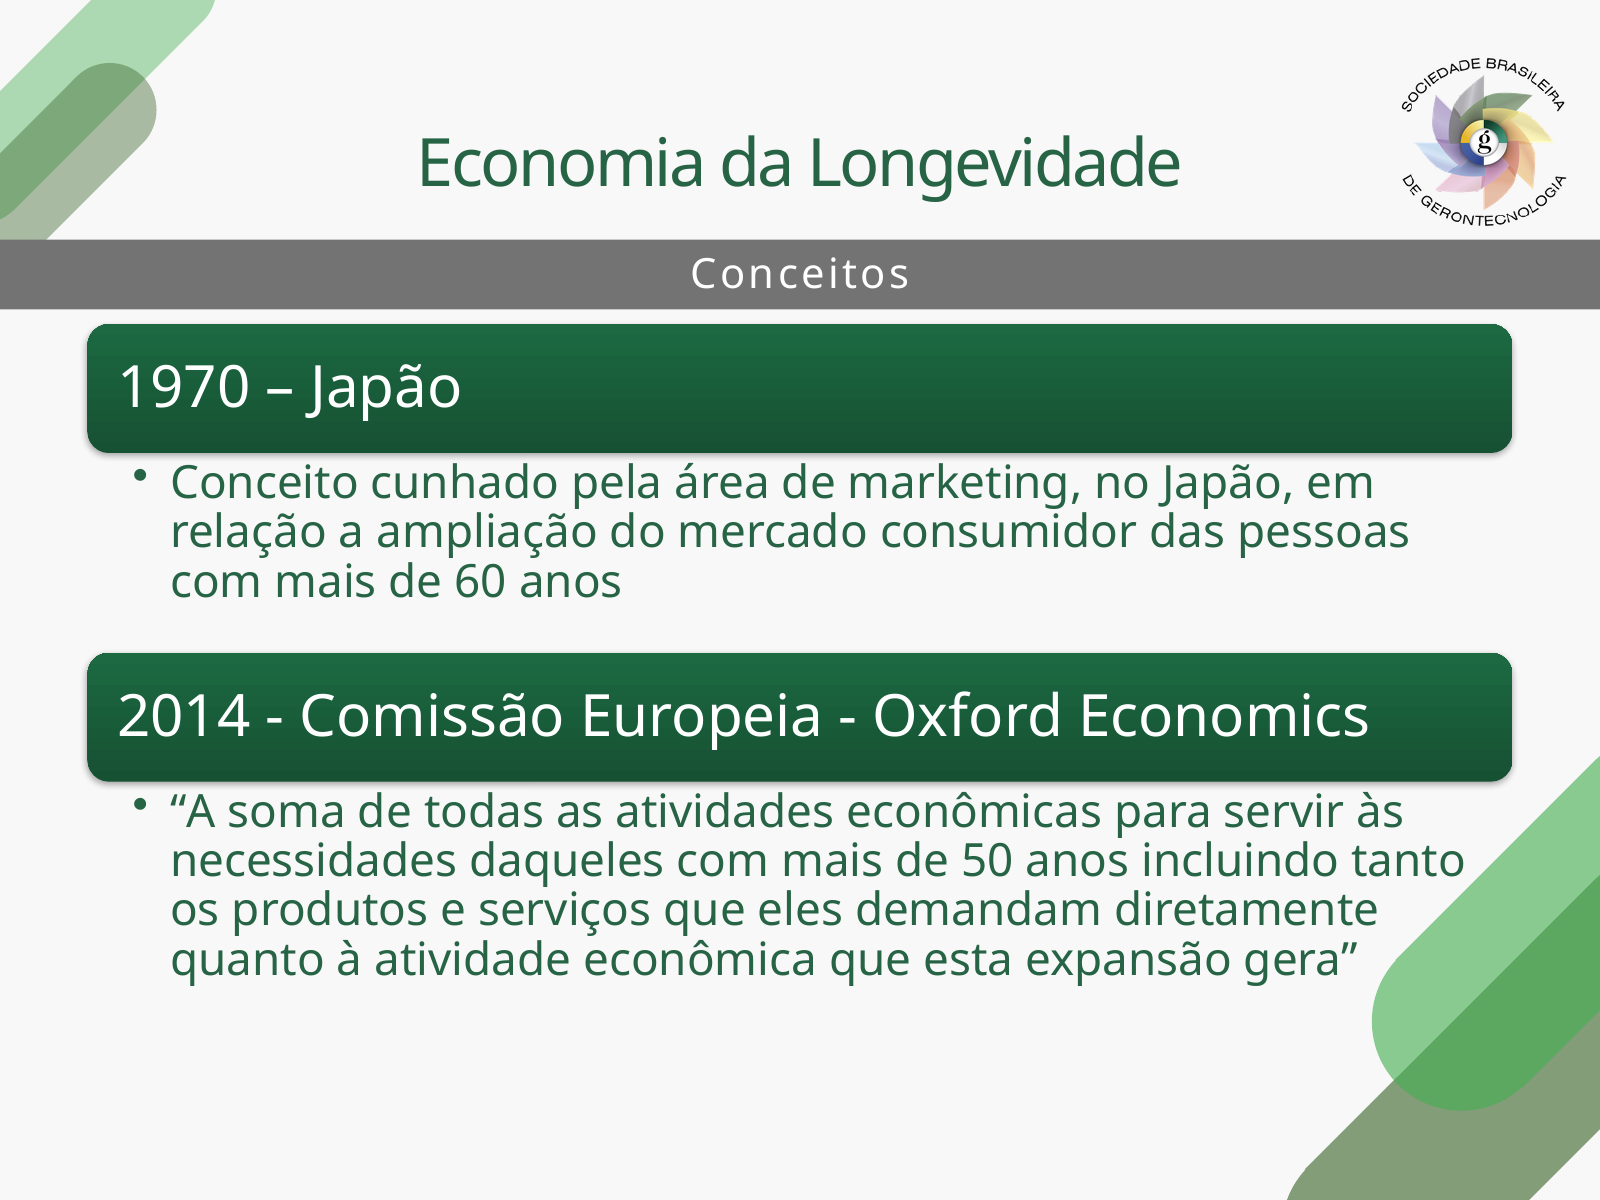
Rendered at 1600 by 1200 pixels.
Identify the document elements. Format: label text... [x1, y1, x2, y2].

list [87, 316, 1513, 1113]
picture [1387, 48, 1580, 239]
title Economia da Longevidade [203, 87, 1397, 233]
list Conceitos [0, 239, 1600, 310]
